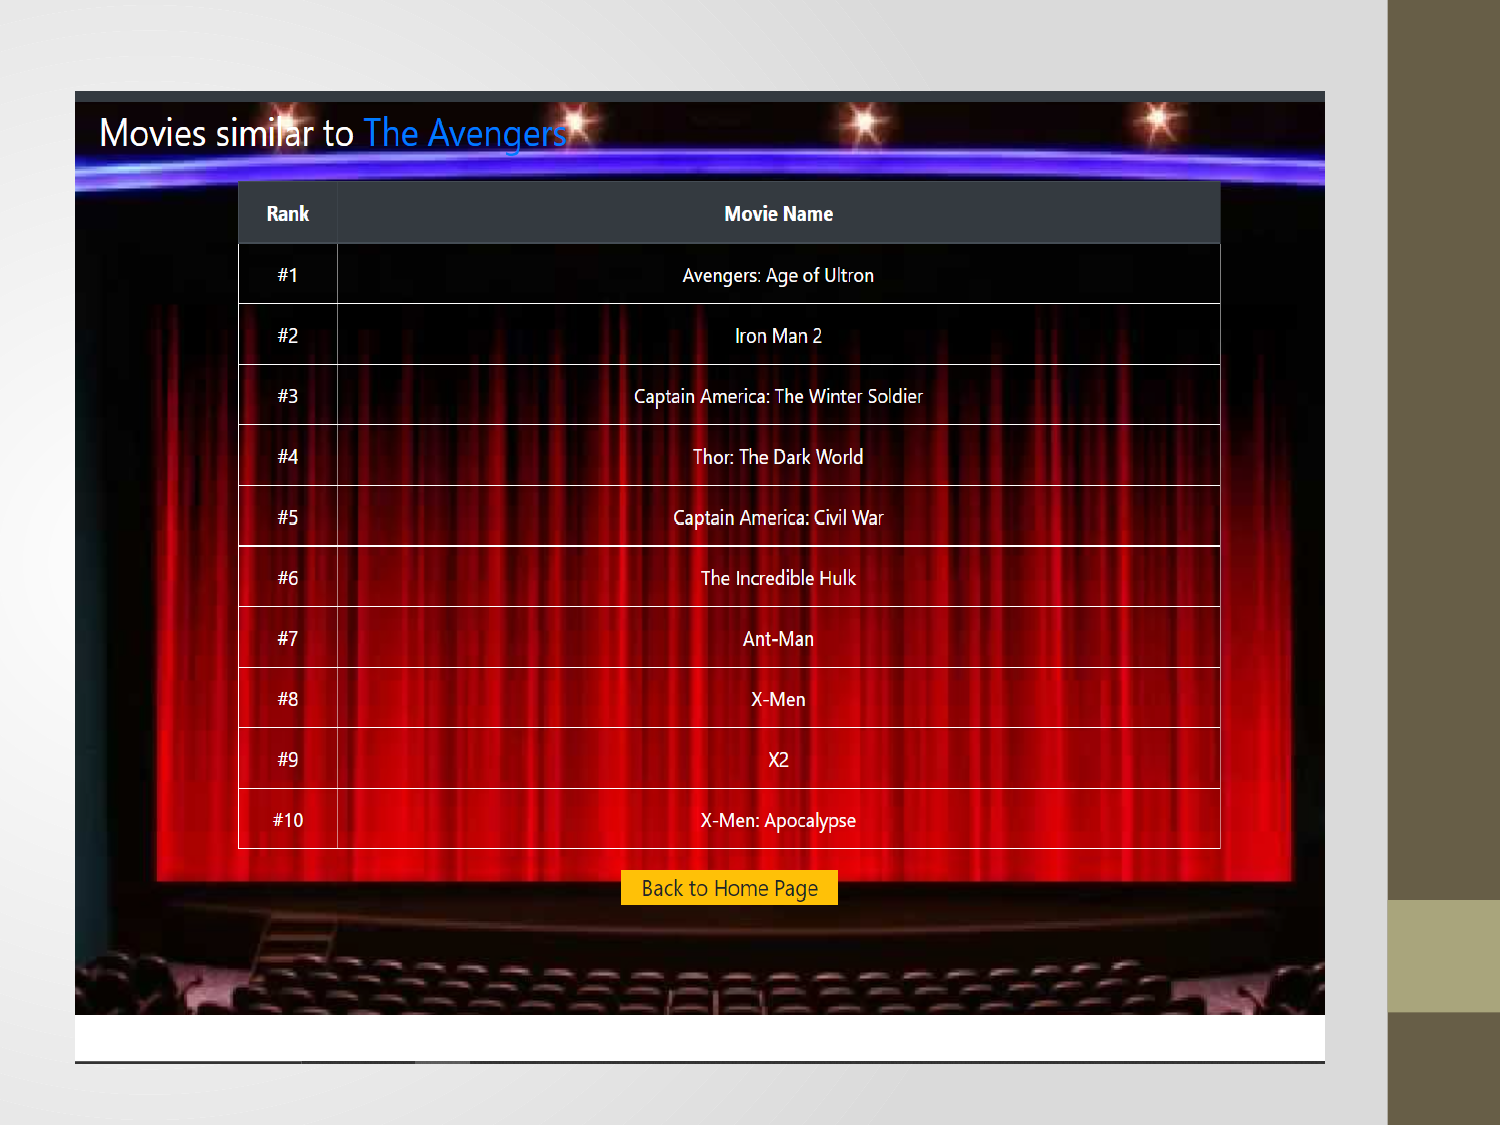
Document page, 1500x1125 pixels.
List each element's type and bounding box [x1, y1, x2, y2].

list [74, 90, 1326, 1065]
